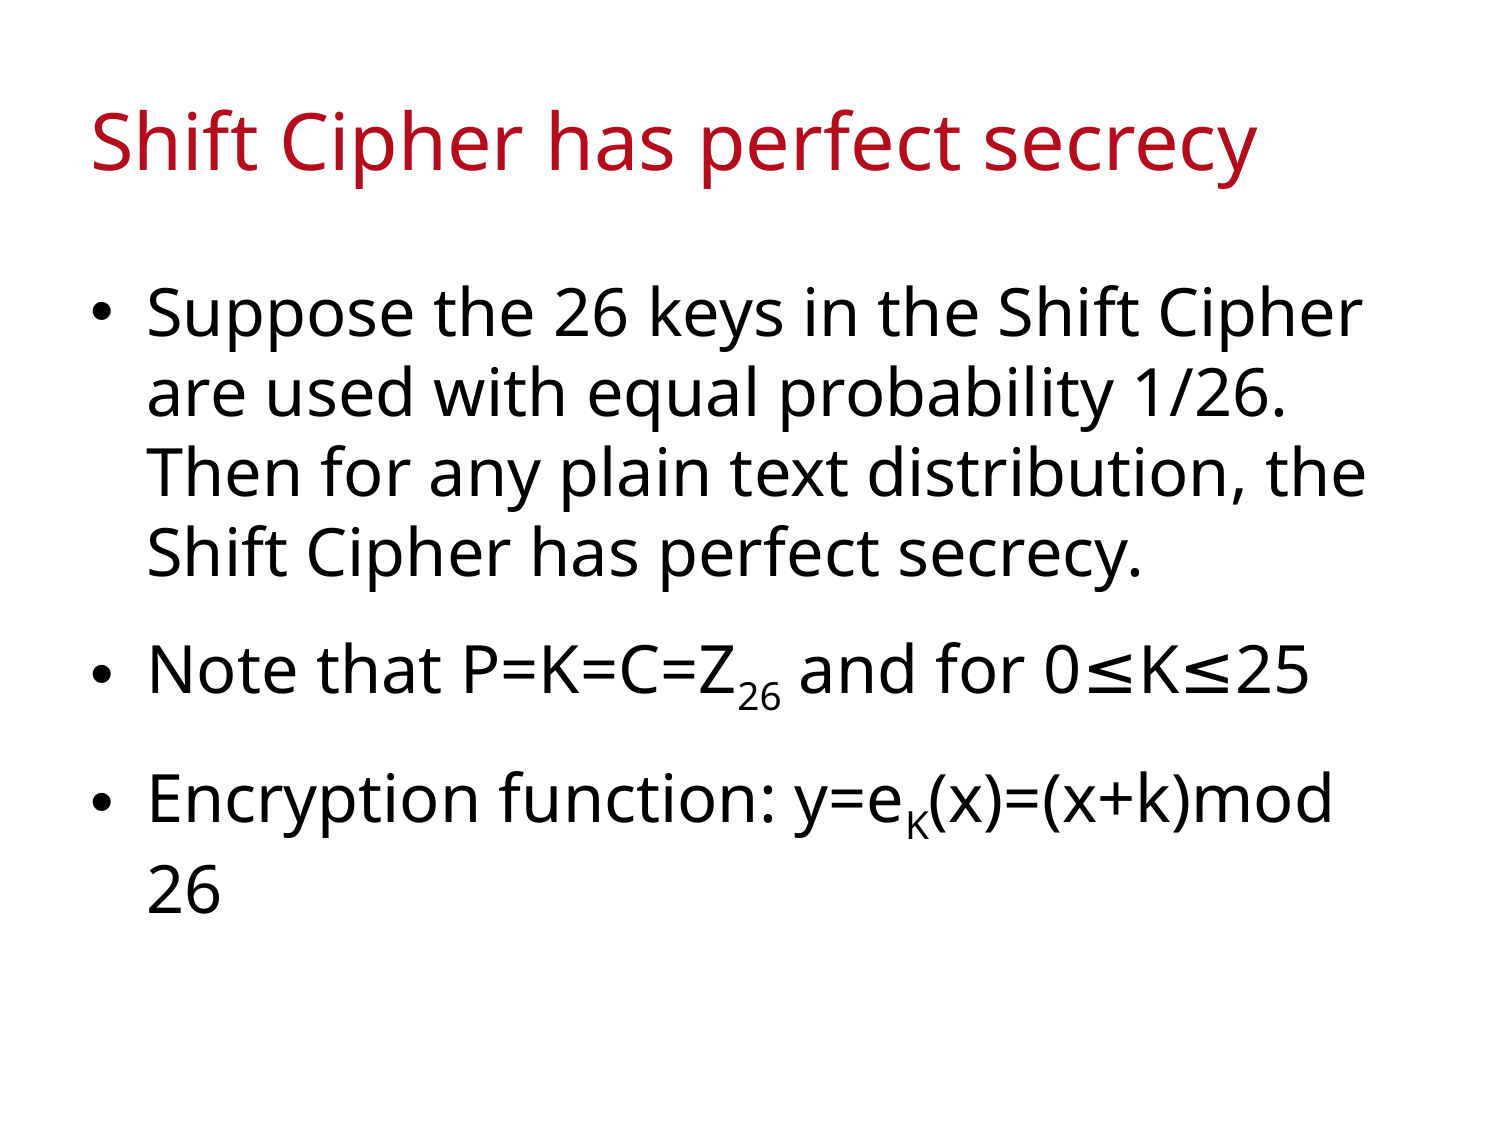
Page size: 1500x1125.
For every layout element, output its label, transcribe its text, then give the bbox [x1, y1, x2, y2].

title Shift Cipher has perfect secrecy [75, 45, 1425, 233]
list Suppose the 26 keys in the Shift Cipher are used with equal probability 1/26. Then for any plain text distribution, the Shift Cipher has perfect secrecy. Note that P=K=C=Z26 and for 0≤K≤25 Encryption function: y=eK(x)=(x+k)mod 26 [75, 262, 1425, 1005]
